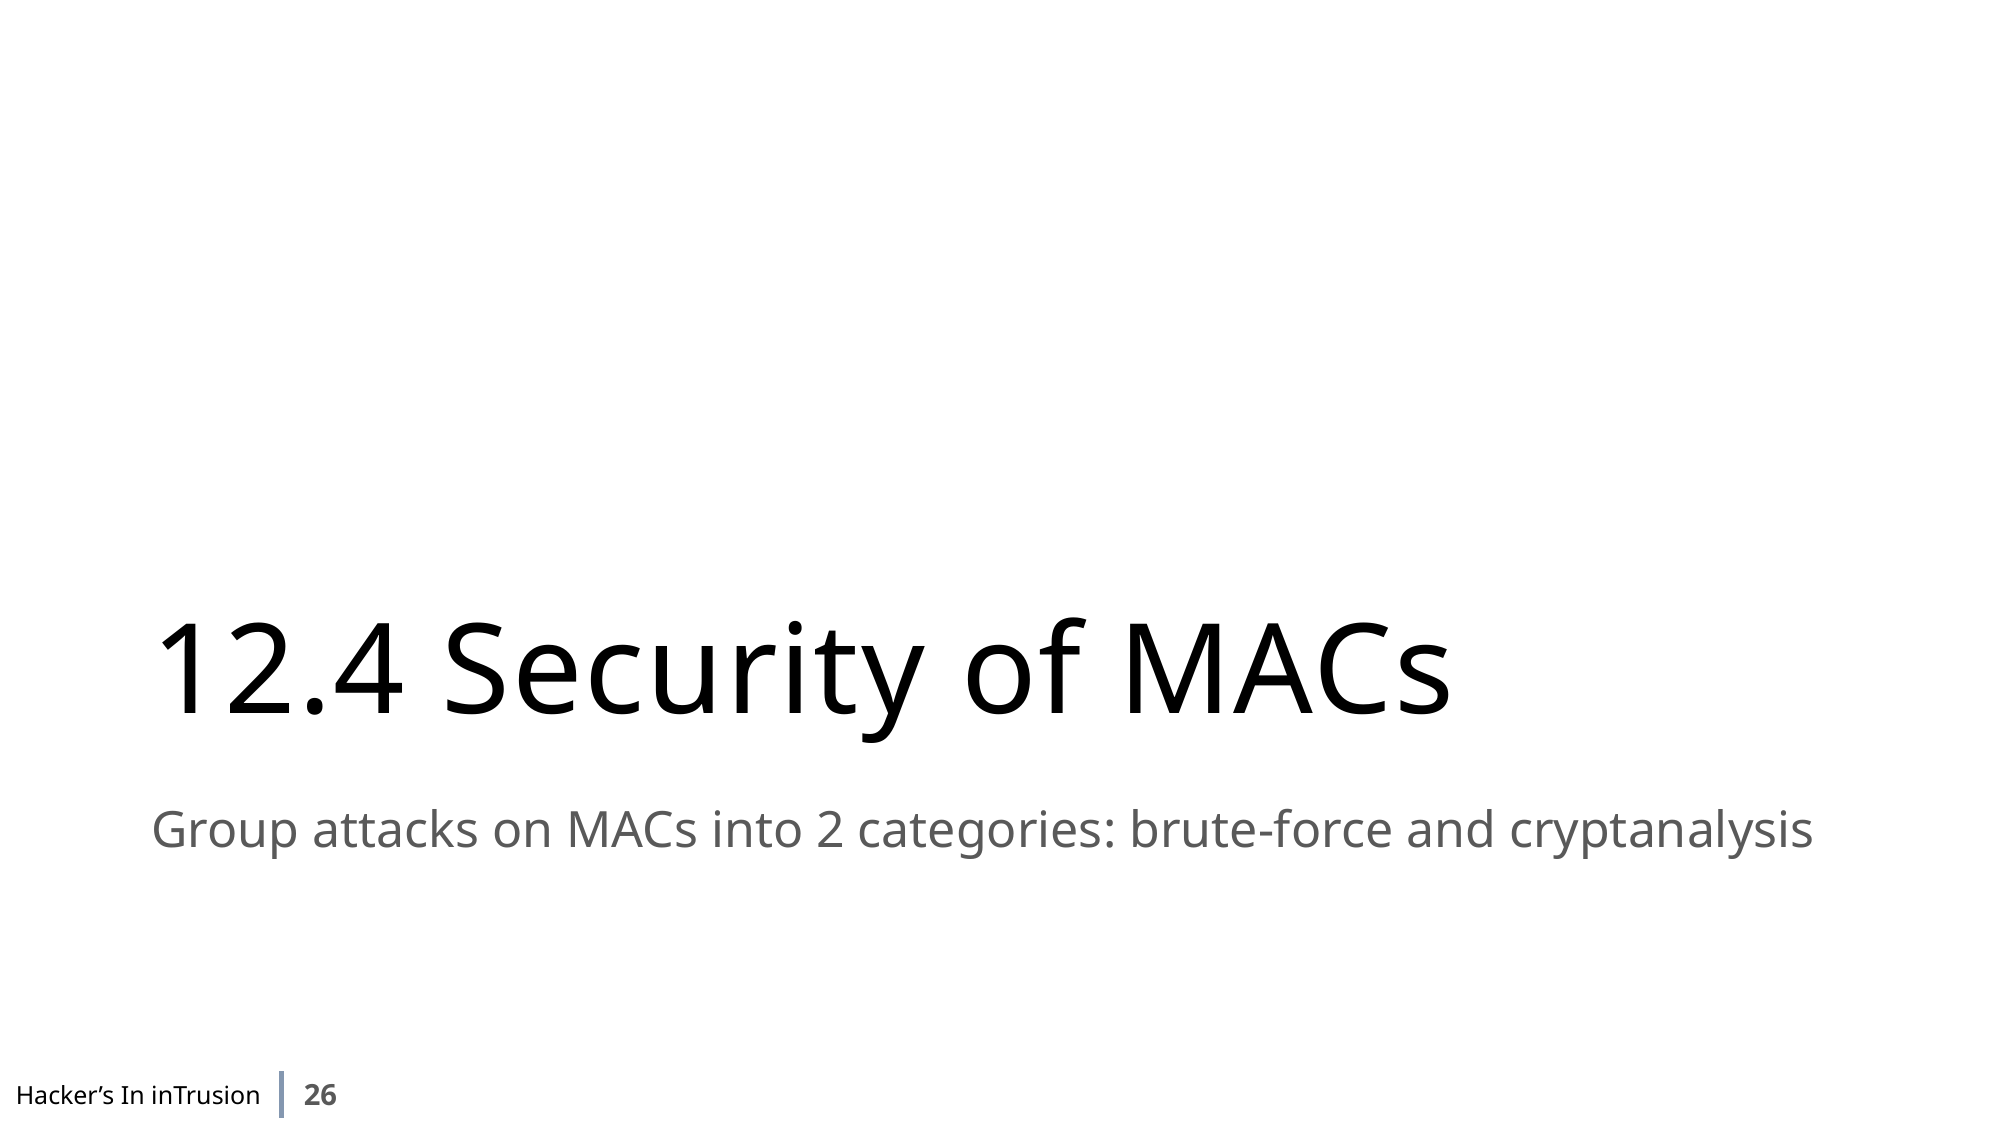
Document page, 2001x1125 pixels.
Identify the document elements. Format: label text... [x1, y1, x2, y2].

list Group attacks on MACs into 2 categories: brute-force and cryptanalysis [136, 789, 1862, 999]
title 12.4 Security of MACs [136, 280, 1862, 749]
